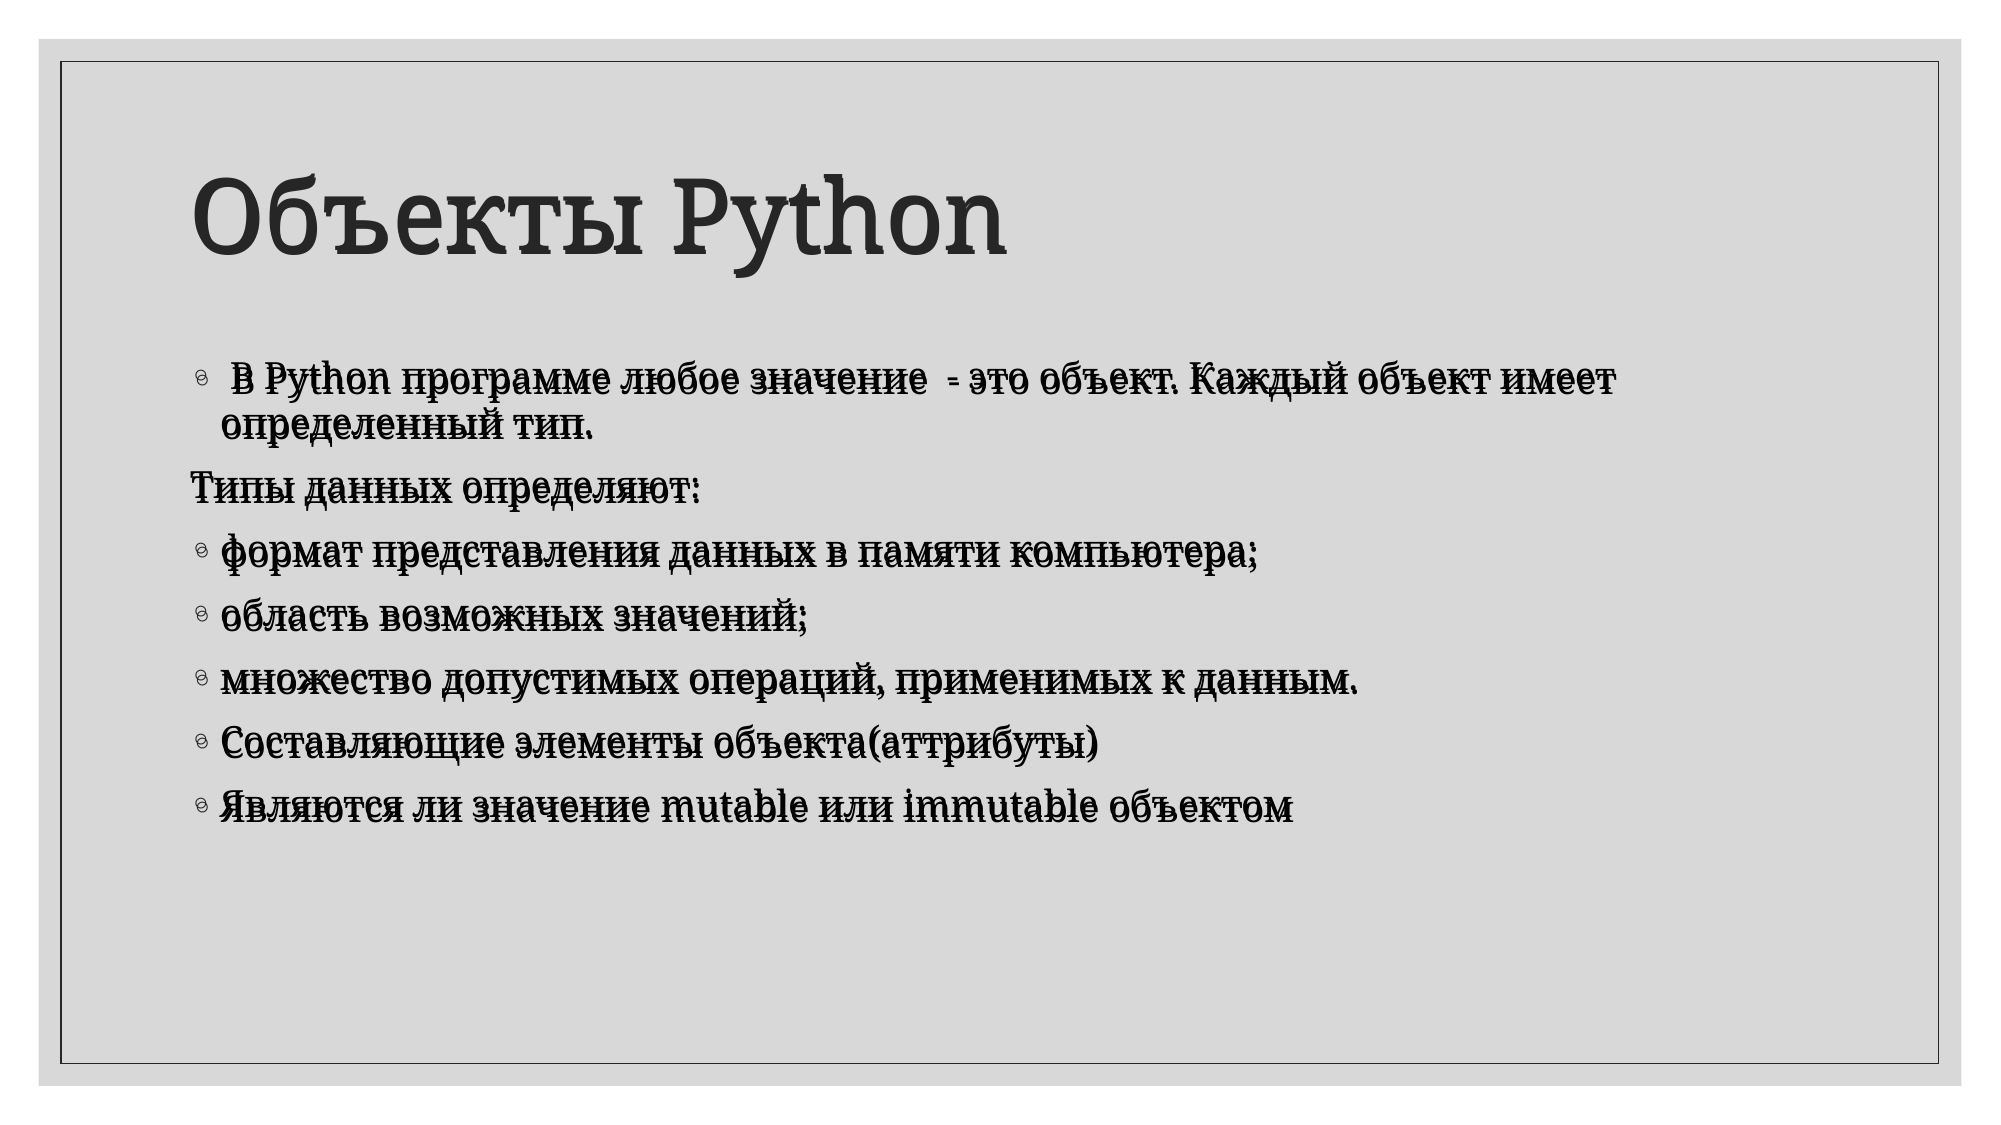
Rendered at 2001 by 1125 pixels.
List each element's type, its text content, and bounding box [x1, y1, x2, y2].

title Объекты Python [174, 105, 1825, 331]
list В Python программе любое значение - это объект. Каждый объект имеет определенный тип. Типы данных определяют: формат представления данных в памяти компьютера; область возможных значений; множество допустимых операций, применимых к данным. Составляющие элементы объекта(аттрибуты) Являются ли значение mutable или immutable объектом [174, 345, 1825, 977]
text_box В Python программе любое значение - это объект. Каждый объект имеет определенный тип. Типы данных определяют: формат представления данных в памяти компьютера; область возможных значений; множество допустимых операций, применимых к данным. Составляющие элементы объекта(аттрибуты) Являются ли значение mutable или immutable объектом [176, 349, 1827, 982]
text_box Объекты Python [176, 109, 1827, 335]
